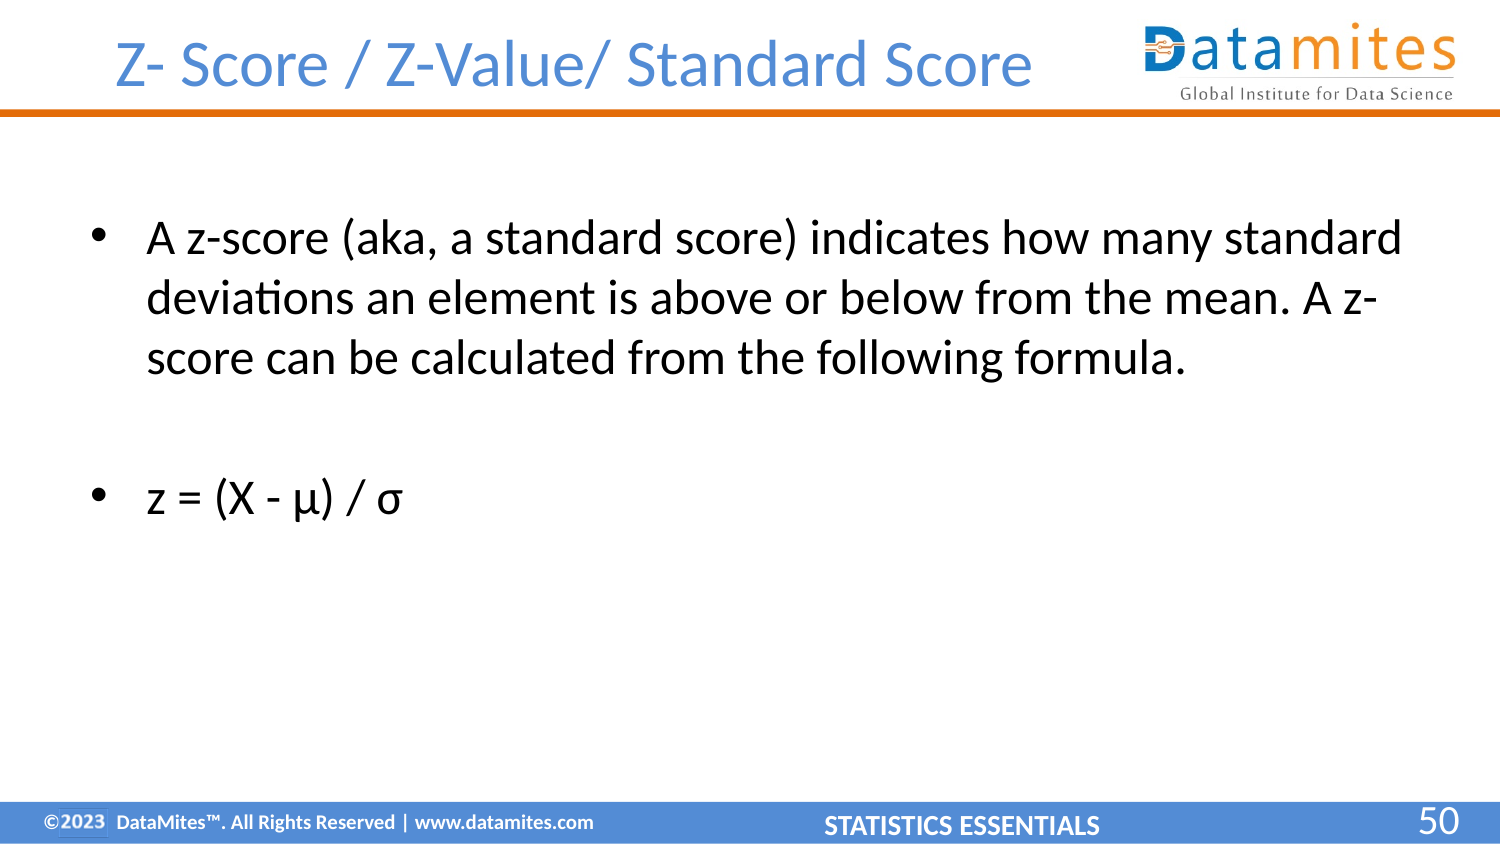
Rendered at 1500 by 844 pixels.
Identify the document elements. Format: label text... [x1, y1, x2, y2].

list A z-score (aka, a standard score) indicates how many standard deviations an element is above or below from the mean. A z-score can be calculated from the following formula. z = (X - μ) / σ [75, 196, 1425, 754]
footer STATISTICS ESSENTIALS [624, 798, 1300, 844]
title Z- Score / Z-Value/ Standard Score [75, 21, 1075, 98]
picture [0, 801, 167, 844]
picture [1137, 19, 1463, 104]
slide_number ‹#› [1387, 795, 1475, 841]
